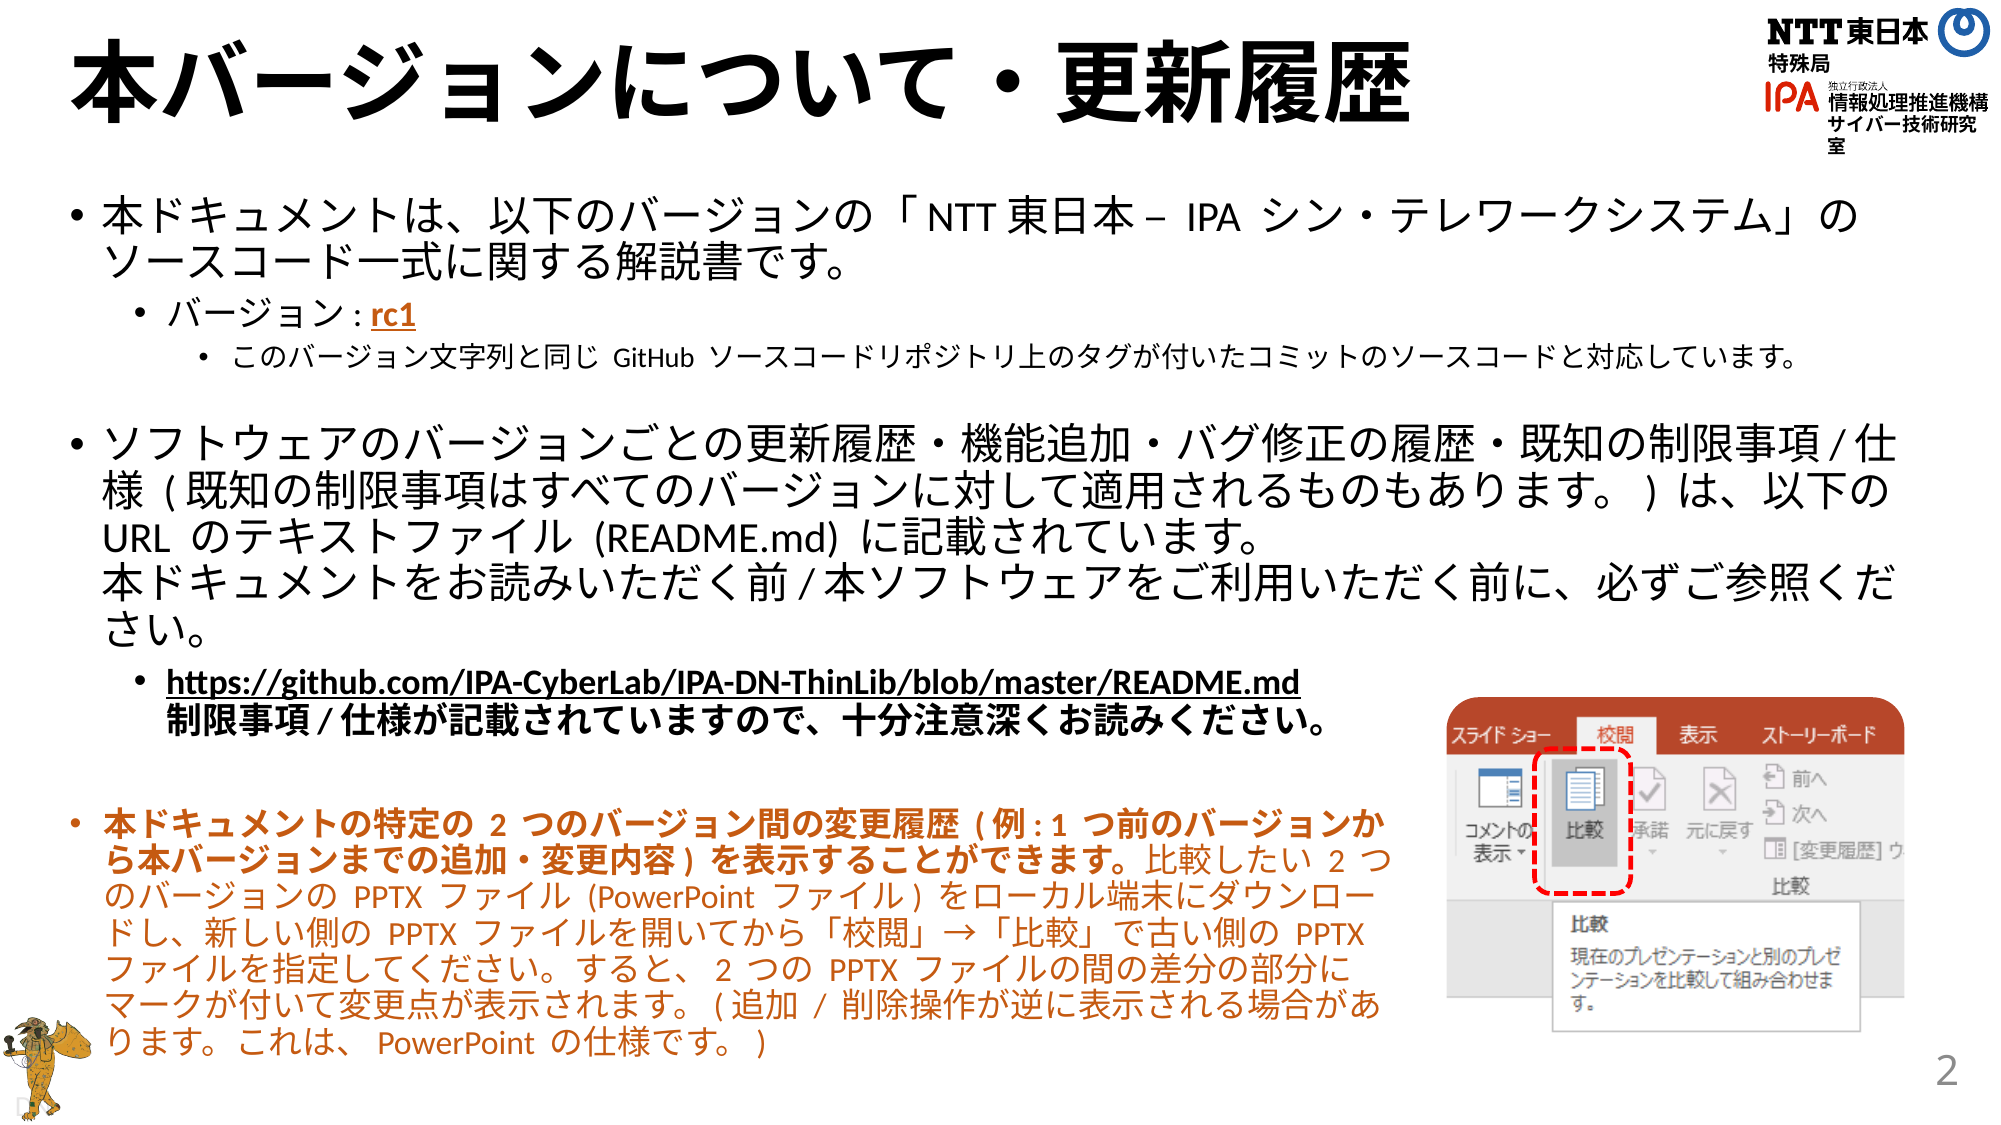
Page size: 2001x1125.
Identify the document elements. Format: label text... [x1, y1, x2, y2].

text_box 本ドキュメントの特定の 2 つのバージョン間の変更履歴 (例: 1 つ前のバージョンから本バージョンまでの追加・変更内容) を表示することができます。比較したい 2 つのバージョンの PPTX ファイル (PowerPoint ファイル) をローカル端末にダウンロードし、新しい側の PPTX ファイルを開いてから「校閲」→「比較」で古い側の PPTX ファイルを指定してください。すると、2 つの PPTX ファイルの間の差分の部分にマークが付いて変更点が表示されます。(追加 / 削除操作が逆に表示される場合があります。これは、PowerPoint の仕様です。) [54, 799, 1423, 1073]
list 本ドキュメントは、以下のバージョンの「NTT東日本 – IPA シン・テレワークシステム」のソースコード一式に関する解説書です。 バージョン: rc1 このバージョン文字列と同じ GitHub ソースコードリポジトリ上のタグが付いたコミットのソースコードと対応しています。 ソフトウェアのバージョンごとの更新履歴・機能追加・バグ修正の履歴・既知の制限事項/仕様 (既知の制限事項はすべてのバージョンに対して適用されるものもあります。) は、以下の URL のテキストファイル (README.md) に記載されています。 本ドキュメントをお読みいただく前/本ソフトウェアをご利用いただく前に、必ずご参照ください。 https://github.com/IPA-CyberLab/IPA-DN-ThinLib/blob/master/README.md 制限事項/仕様が記載されていますので、十分注意深くお読みください。 [54, 186, 1949, 749]
picture [1446, 697, 1905, 1073]
title 本バージョンについて・更新履歴 [54, 30, 1703, 143]
slide_number 2 [1412, 1042, 1975, 1103]
